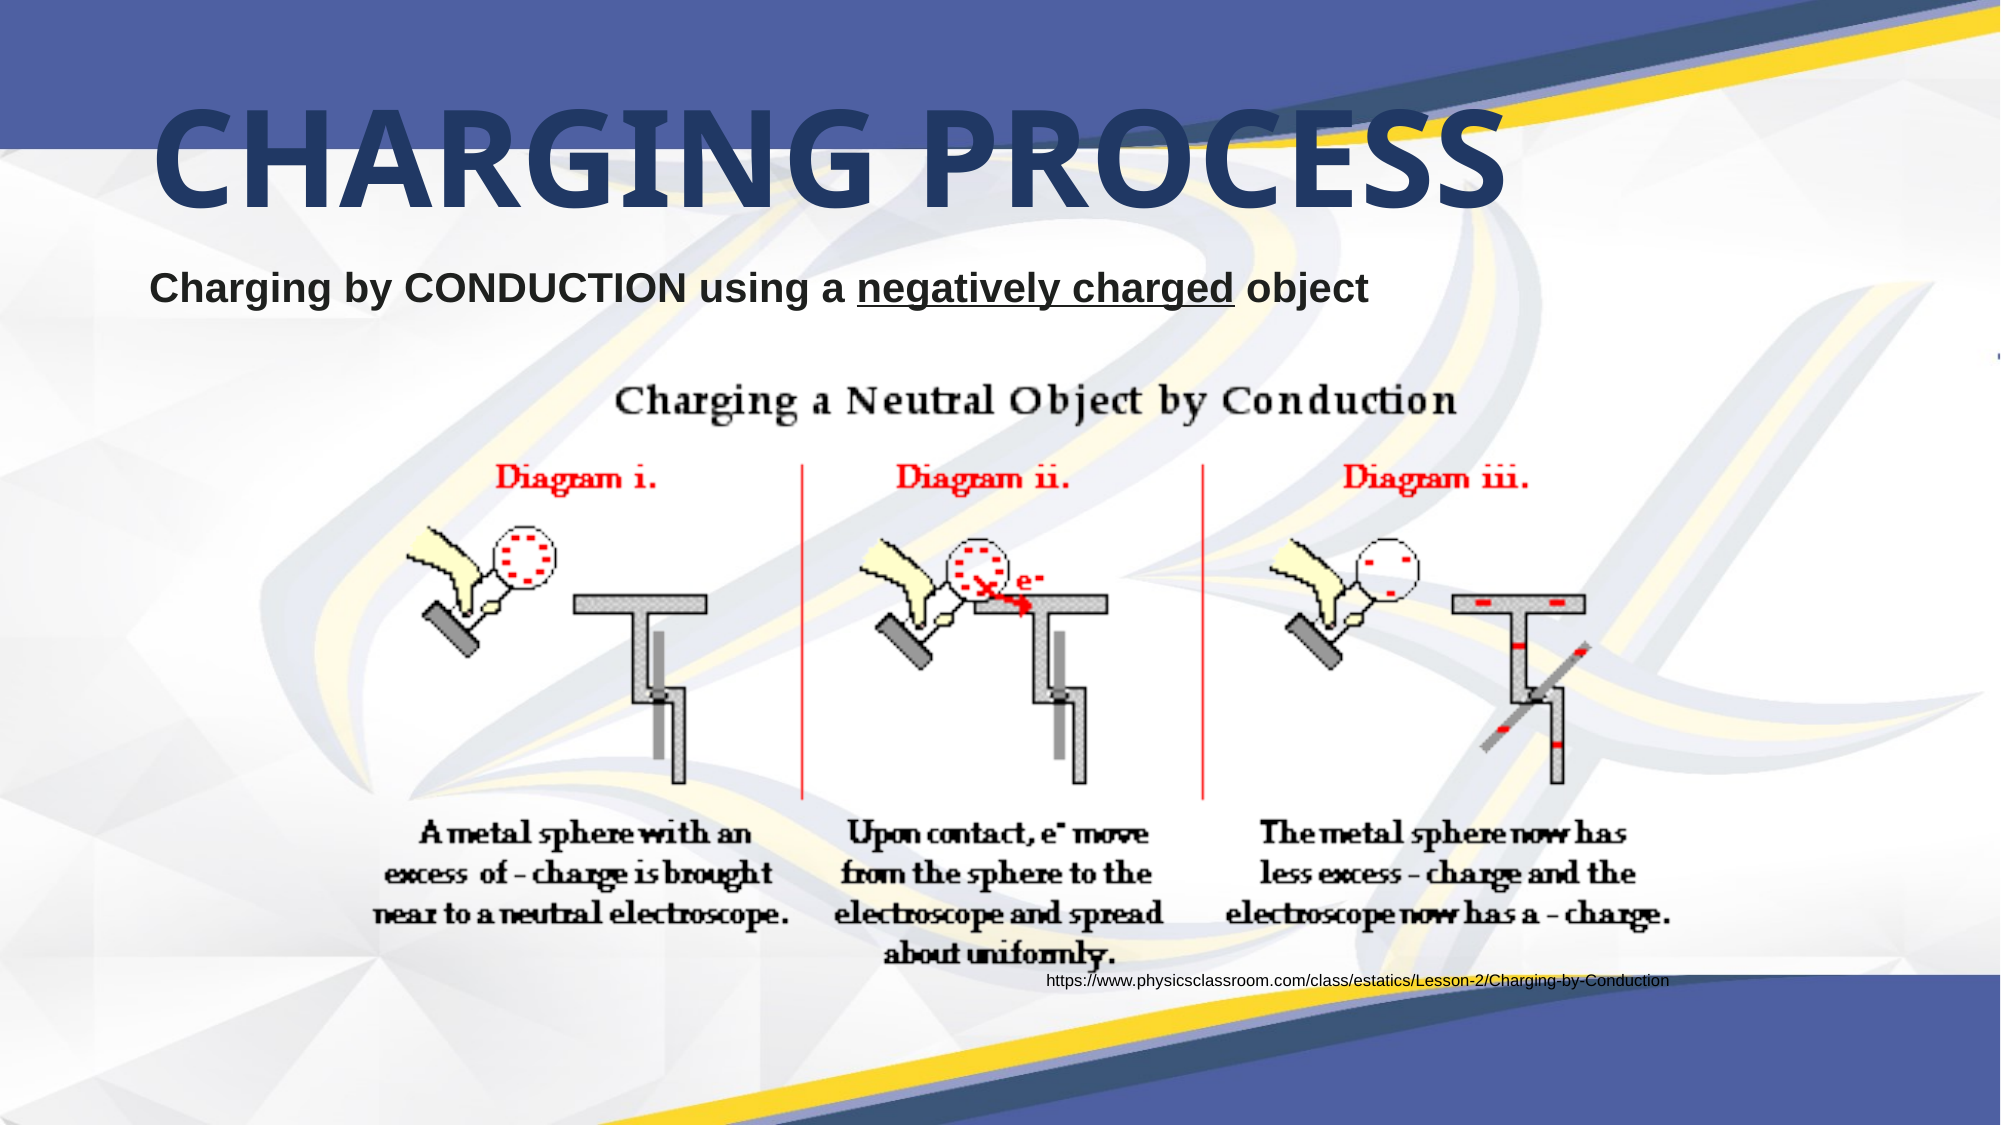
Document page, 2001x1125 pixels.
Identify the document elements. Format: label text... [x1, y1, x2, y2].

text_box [366, 366, 1686, 999]
list Charging by CONDUCTION using a negatively charged object [134, 253, 1866, 842]
list CHARGING PROCESS [134, 82, 1866, 215]
picture [0, 0, 2001, 1125]
